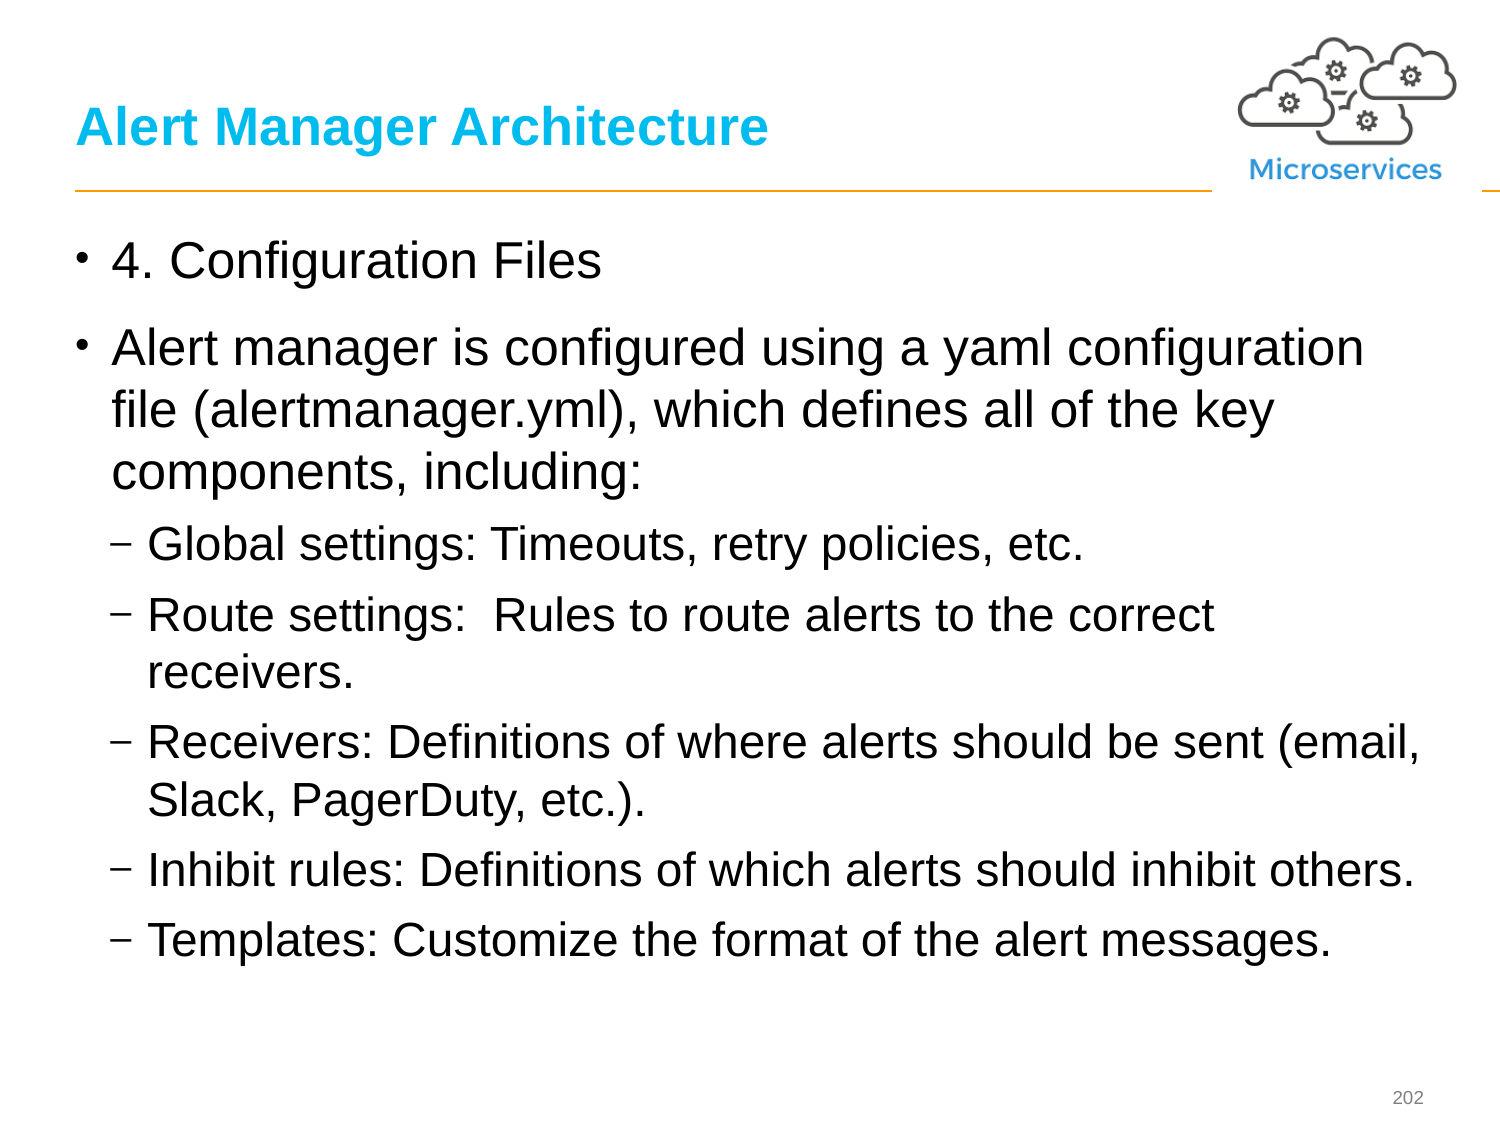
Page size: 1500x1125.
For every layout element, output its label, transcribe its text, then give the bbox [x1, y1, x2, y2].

picture [1212, 1, 1482, 203]
title Alert Manager Architecture [75, 27, 1422, 157]
list 4. Configuration Files Alert manager is configured using a yaml configuration file (alertmanager.yml), which defines all of the key components, including: Global settings: Timeouts, retry policies, etc. Route settings: Rules to route alerts to the correct receivers. Receivers: Definitions of where alerts should be sent (email, Slack, PagerDuty, etc.). Inhibit rules: Definitions of which alerts should inhibit others. Templates: Customize the format of the alert messages. [75, 226, 1425, 1018]
